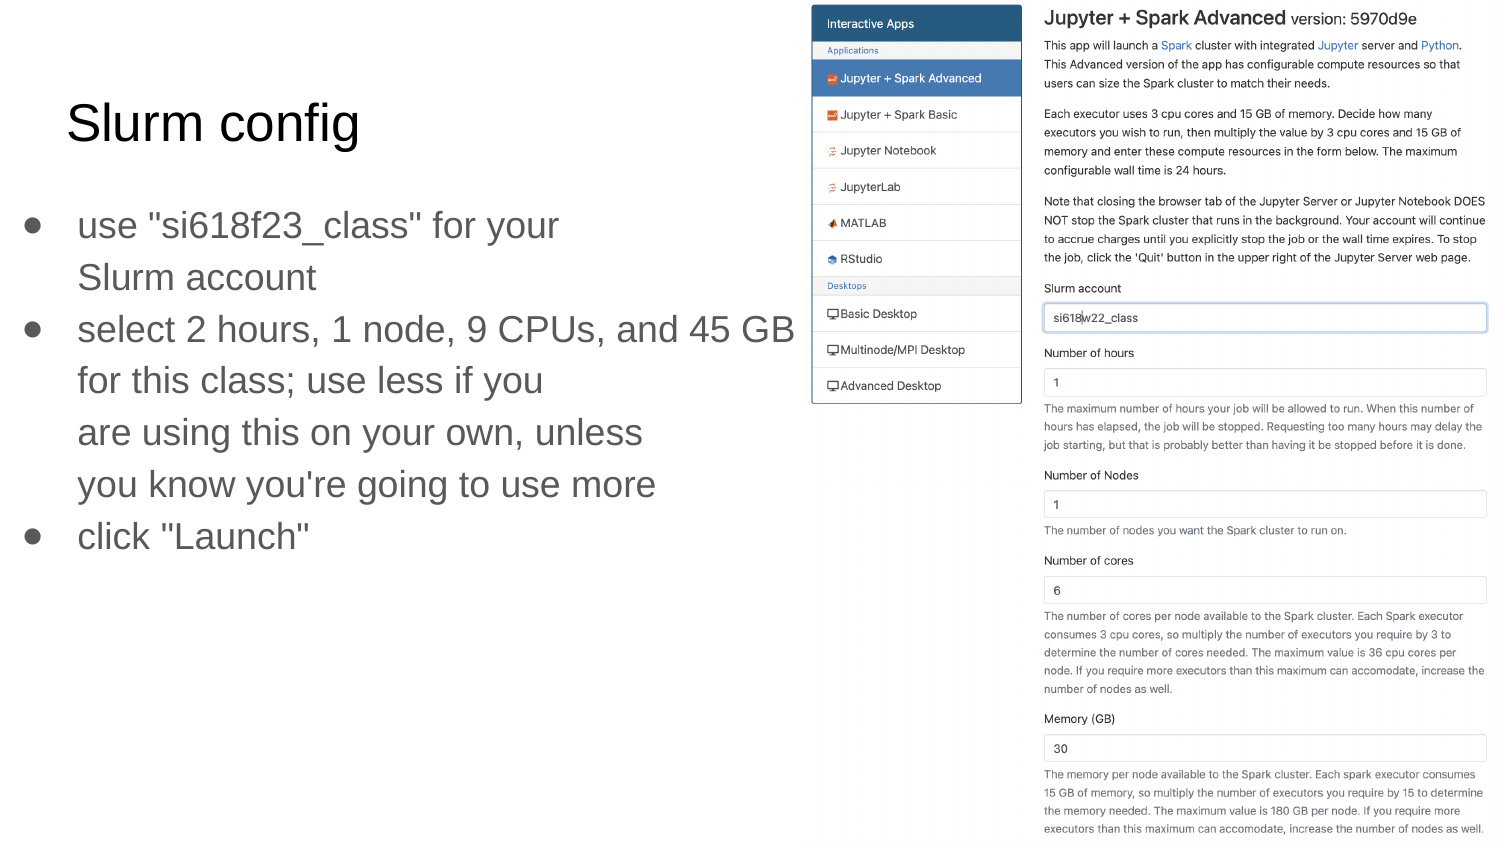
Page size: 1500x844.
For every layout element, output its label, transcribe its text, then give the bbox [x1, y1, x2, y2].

title Slurm config [51, 72, 800, 167]
list use "si618f23_class" for your Slurm account select 2 hours, 1 node, 9 CPUs, and 45 GB for this class; use less if you are using this on your own, unless you know you're going to use more click "Launch" [0, 179, 800, 740]
picture [805, 0, 1500, 844]
